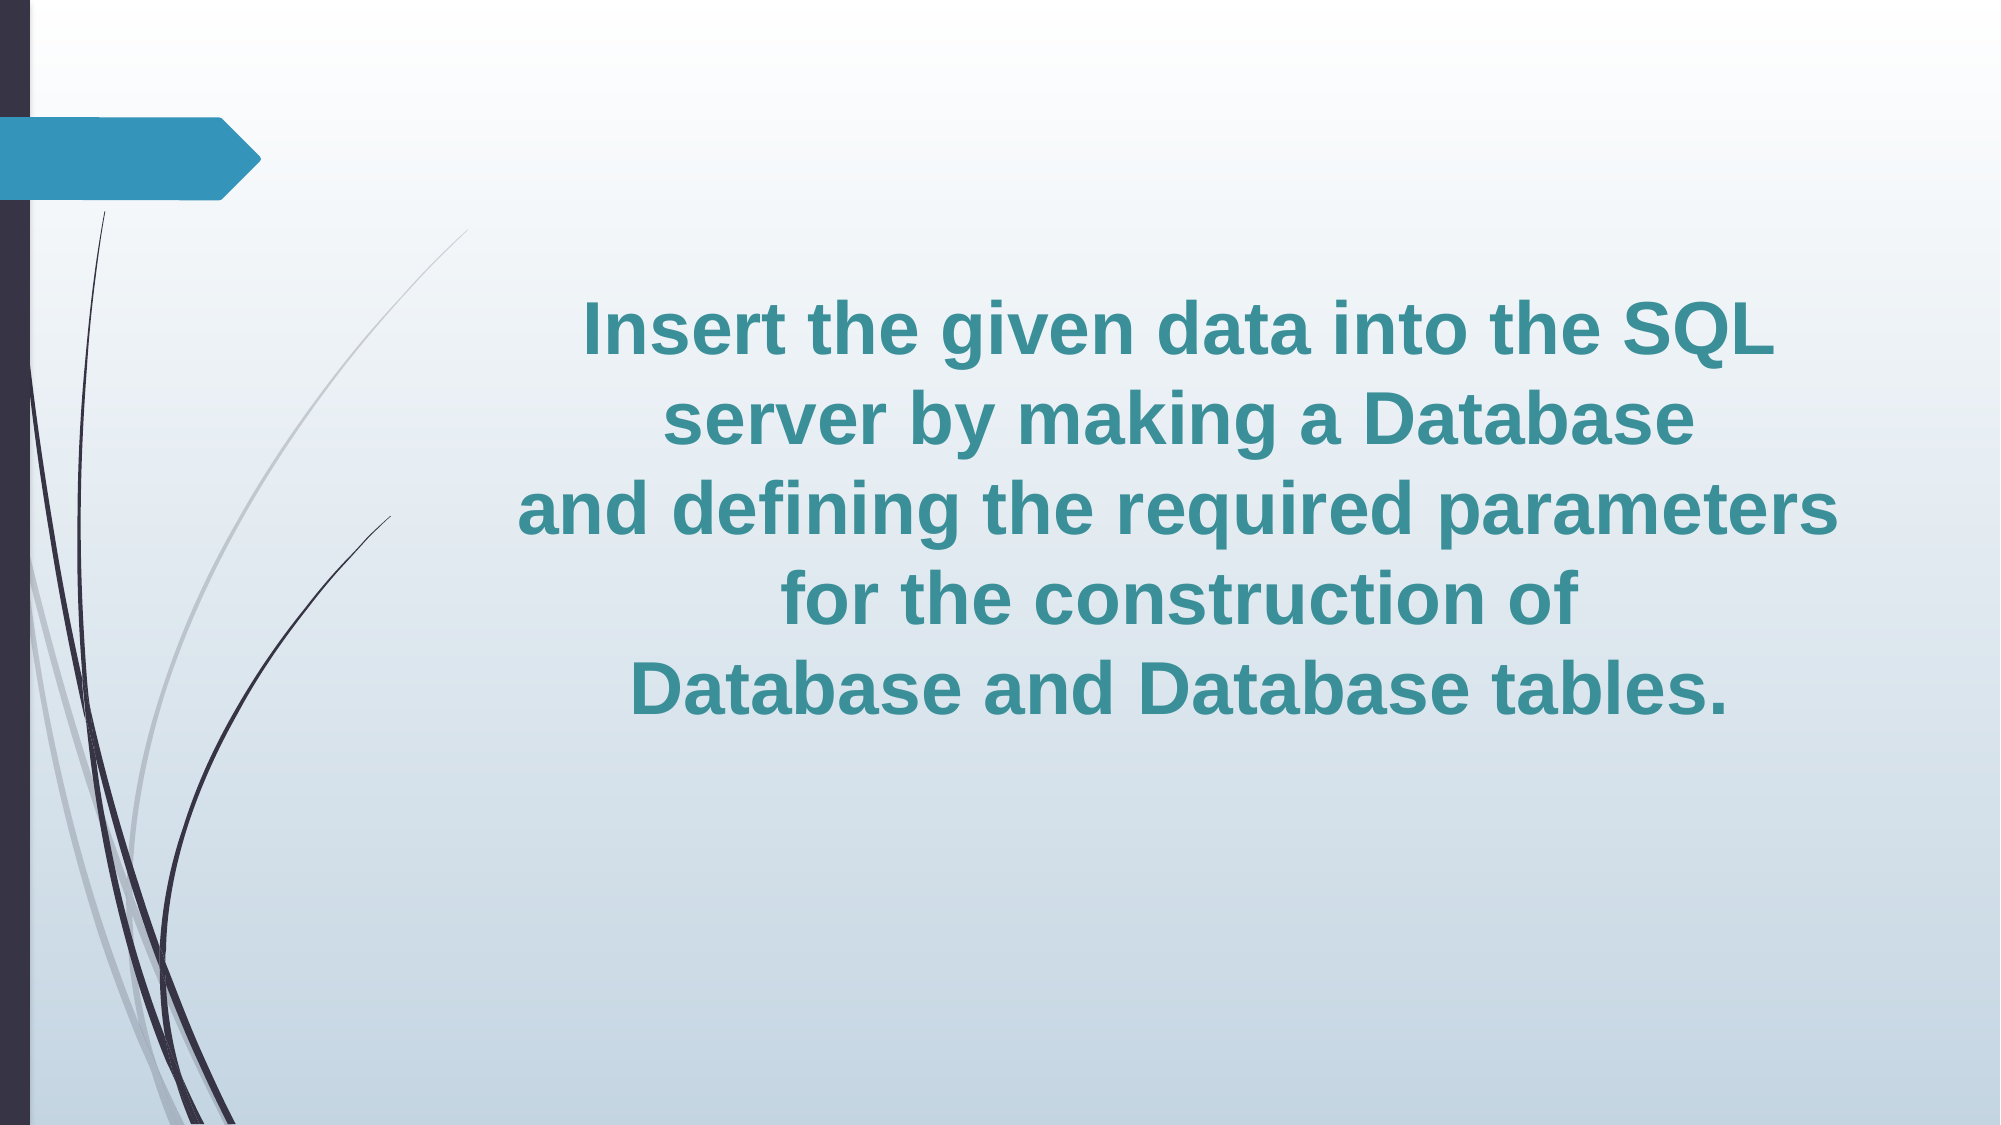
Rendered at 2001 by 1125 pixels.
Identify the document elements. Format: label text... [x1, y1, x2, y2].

title Insert the given data into the SQL server by making a Database and defining the required parameters for the construction of Database and Database tables. [464, 271, 1896, 746]
